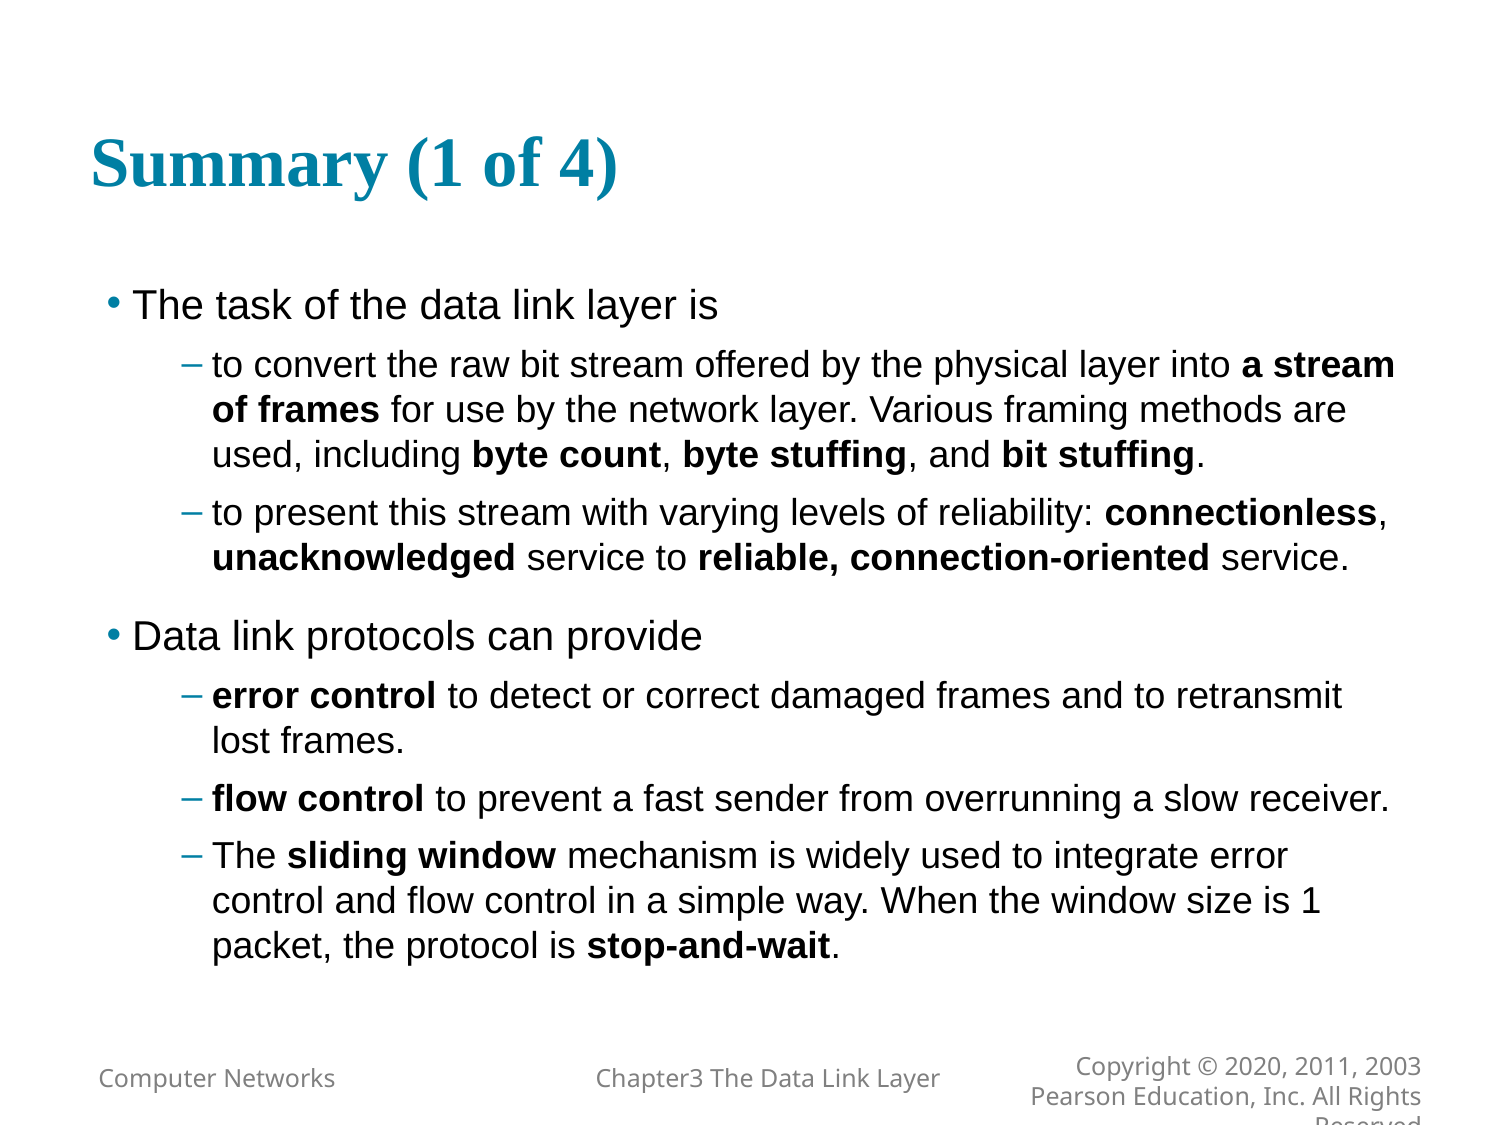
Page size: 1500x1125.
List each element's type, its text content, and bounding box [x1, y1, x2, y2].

list The task of the data link layer is to convert the raw bit stream offered by the physical layer into a stream of frames for use by the network layer. Various framing methods are used, including byte count, byte stuffing, and bit stuffing. to present this stream with varying levels of reliability: connectionless, unacknowledged service to reliable, connection-oriented service. Data link protocols can provide error control to detect or correct damaged frames and to retransmit lost frames. flow control to prevent a fast sender from overrunning a slow receiver. The sliding window mechanism is widely used to integrate error control and flow control in a simple way. When the window size is 1 packet, the protocol is stop-and-wait. [75, 262, 1425, 1005]
title Summary (1 of 4) [75, 35, 1425, 216]
